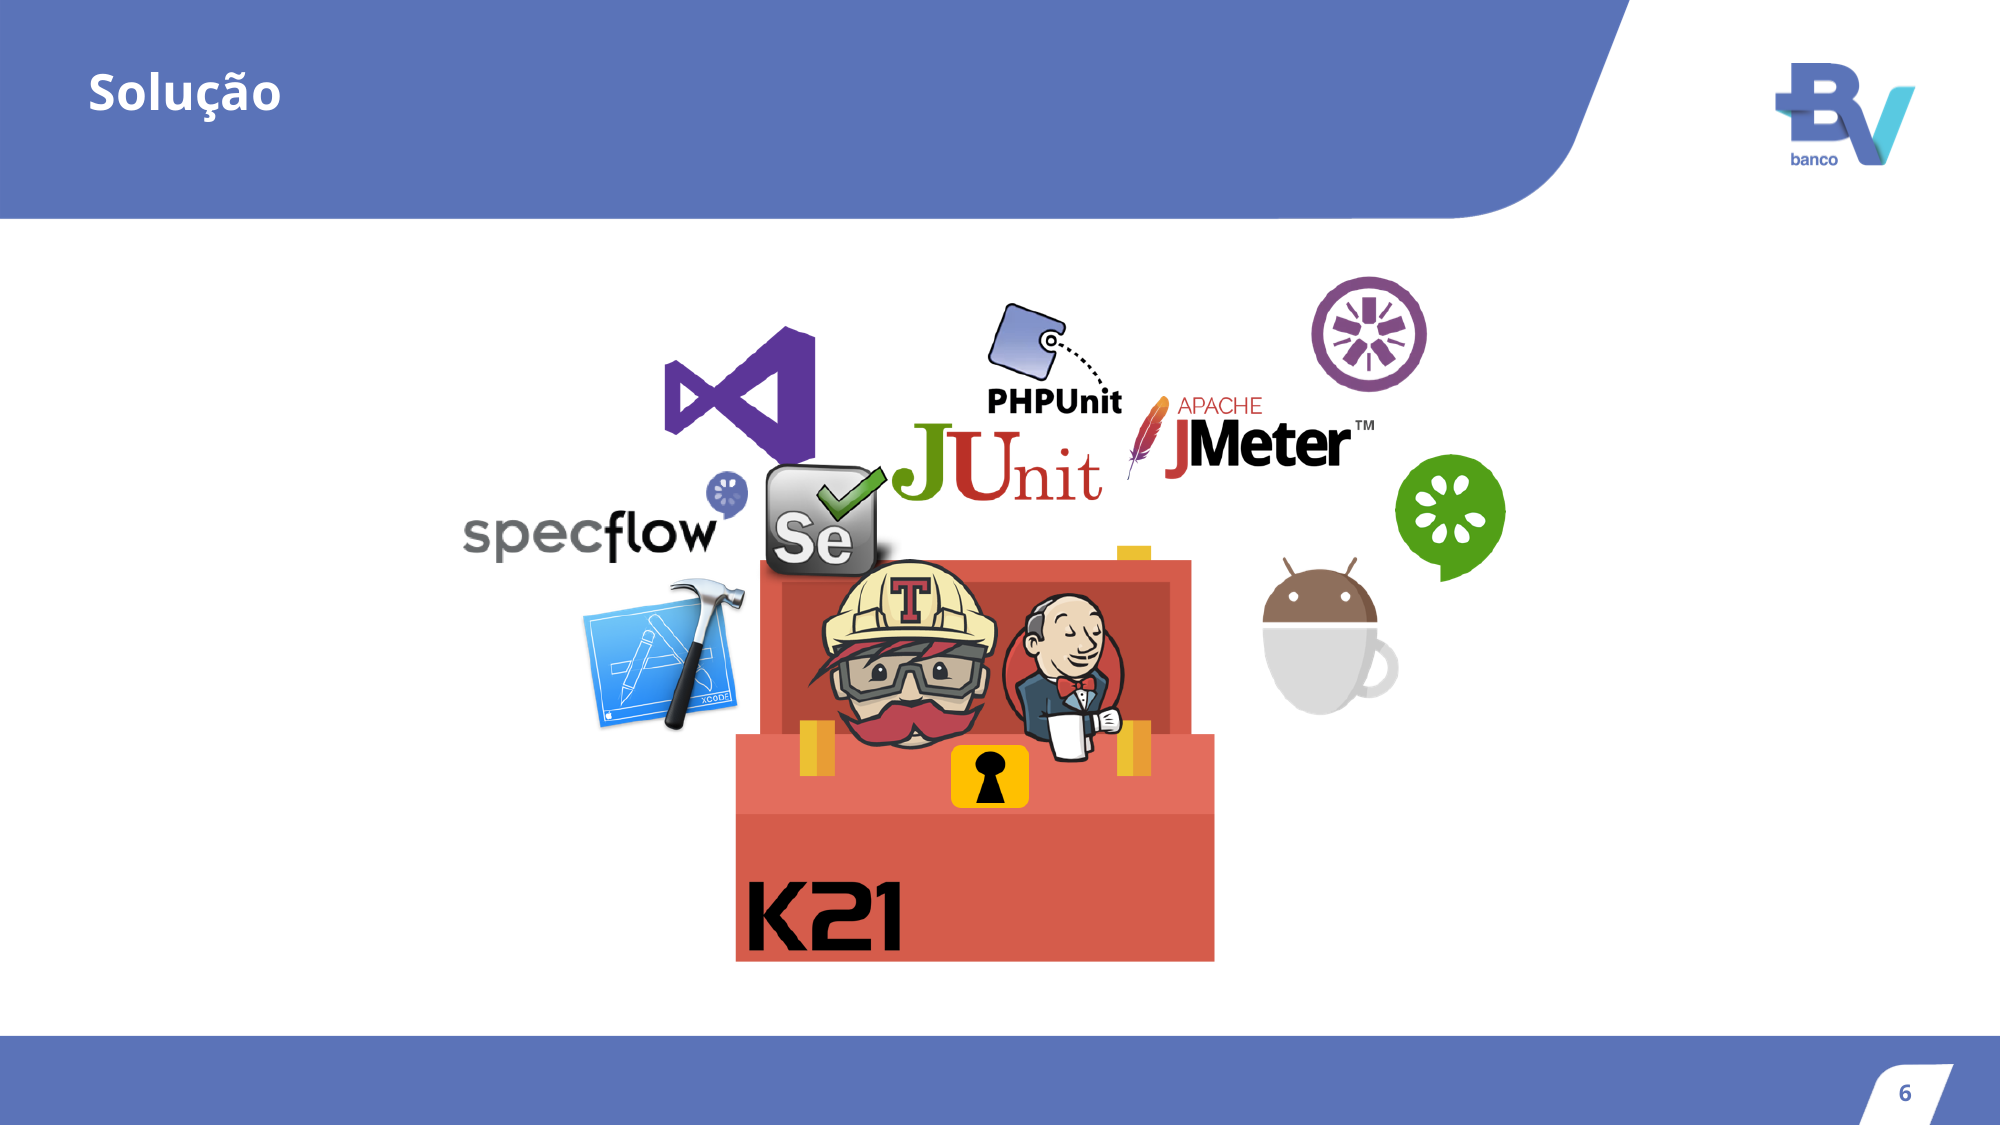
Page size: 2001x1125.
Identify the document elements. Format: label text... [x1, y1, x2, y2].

picture [0, 0, 1653, 253]
title Solução [89, 58, 1382, 130]
picture [1775, 63, 1916, 166]
picture [456, 270, 1544, 972]
slide_number 6 [1857, 1064, 1954, 1125]
